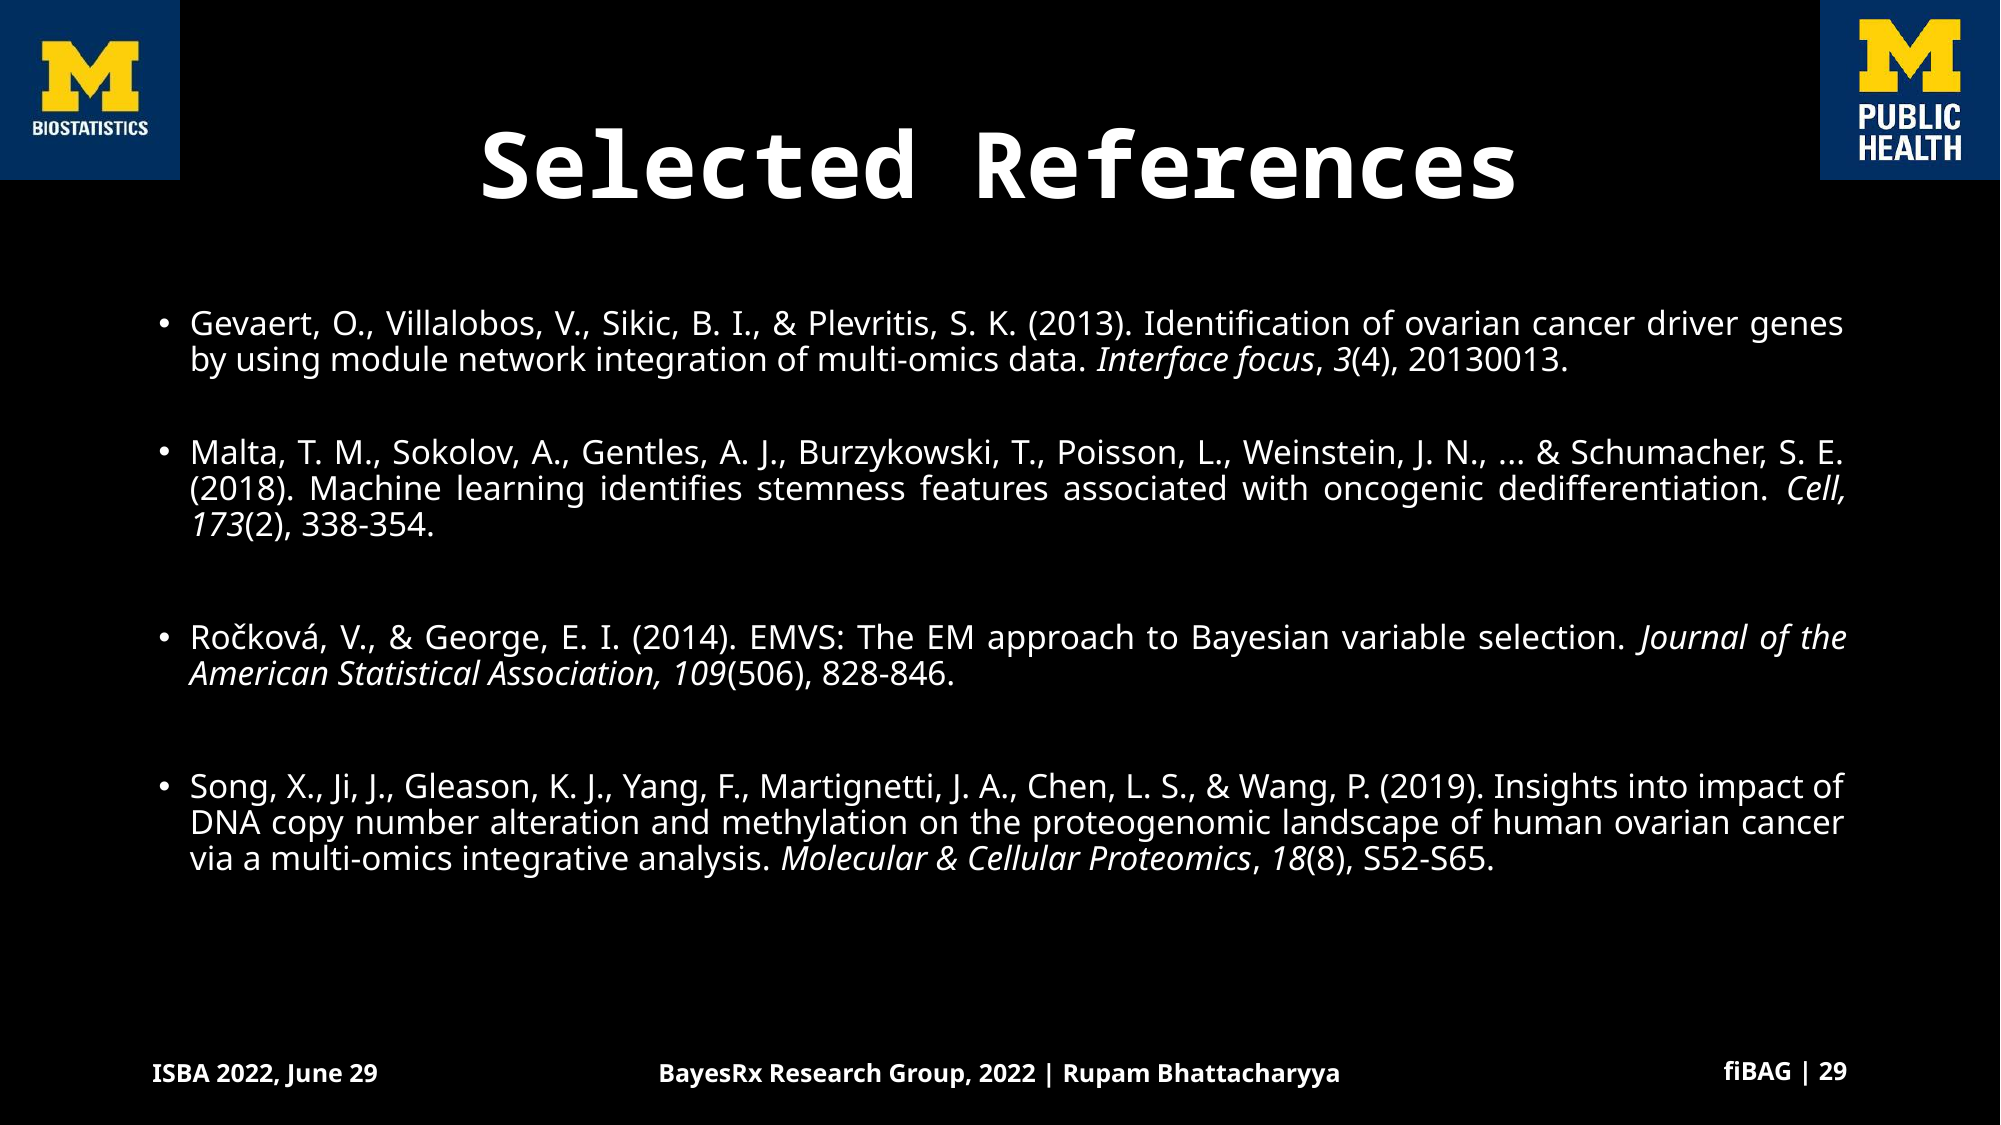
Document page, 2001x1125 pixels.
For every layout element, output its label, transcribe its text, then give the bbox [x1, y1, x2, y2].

picture [1820, 0, 2000, 180]
slide_number fiBAG | 29 [1412, 1042, 1863, 1103]
list Gevaert, O., Villalobos, V., Sikic, B. I., & Plevritis, S. K. (2013). Identification of ovarian cancer driver genes by using module network integration of multi-omics data. Interface focus, 3(4), 20130013. Malta, T. M., Sokolov, A., Gentles, A. J., Burzykowski, T., Poisson, L., Weinstein, J. N., ... & Schumacher, S. E. (2018). Machine learning identifies stemness features associated with oncogenic dedifferentiation. Cell, 173(2), 338-354. Ročková, V., & George, E. I. (2014). EMVS: The EM approach to Bayesian variable selection. Journal of the American Statistical Association, 109(506), 828-846. Song, X., Ji, J., Gleason, K. J., Yang, F., Martignetti, J. A., Chen, L. S., & Wang, P. (2019). Insights into impact of DNA copy number alteration and methylation on the proteogenomic landscape of human ovarian cancer via a multi-omics integrative analysis. Molecular & Cellular Proteomics, 18(8), S52-S65. [137, 299, 1863, 1014]
title Selected References [137, 59, 1863, 278]
picture [0, 0, 180, 180]
